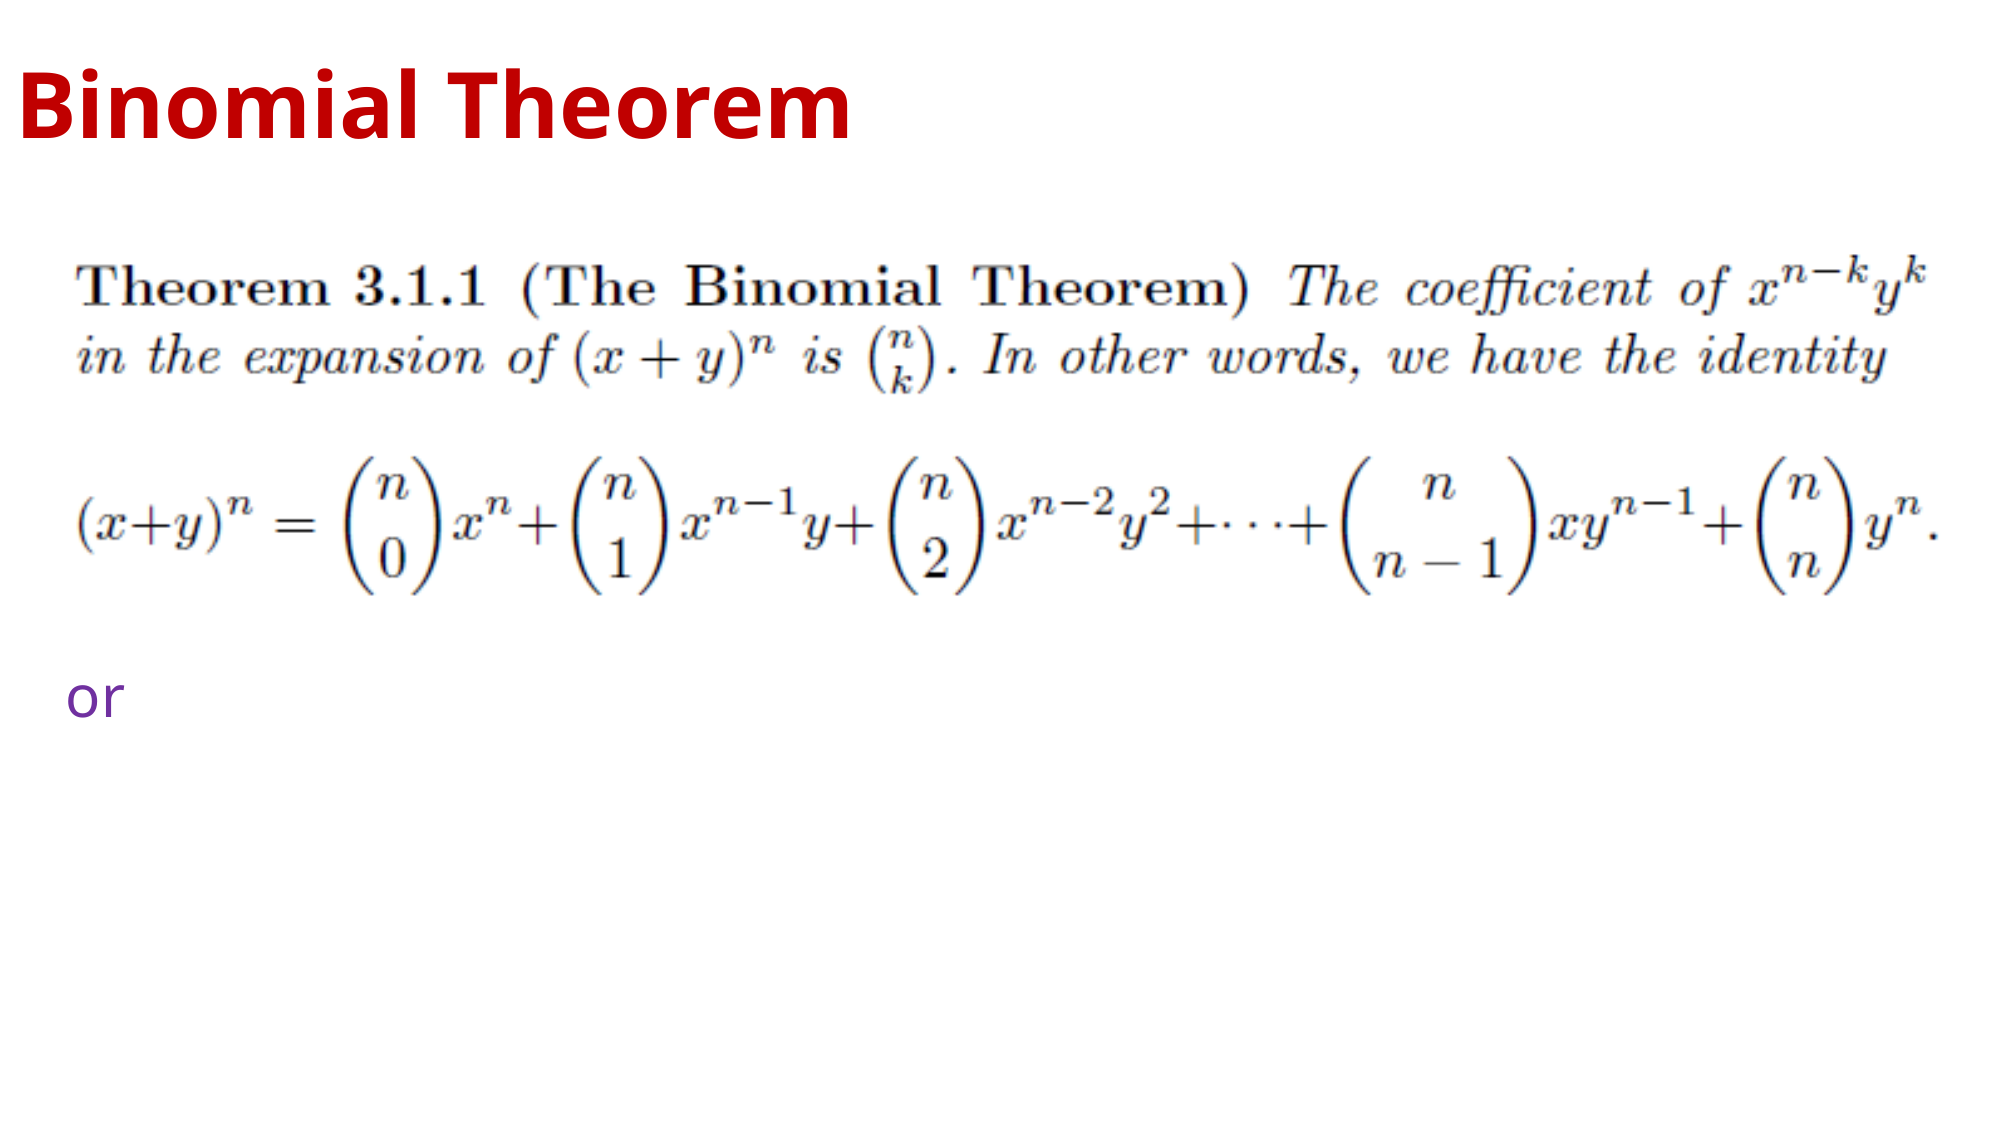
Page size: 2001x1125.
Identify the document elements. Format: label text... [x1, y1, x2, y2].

picture [50, 233, 1966, 621]
title Binomial Theorem [0, 0, 1725, 218]
